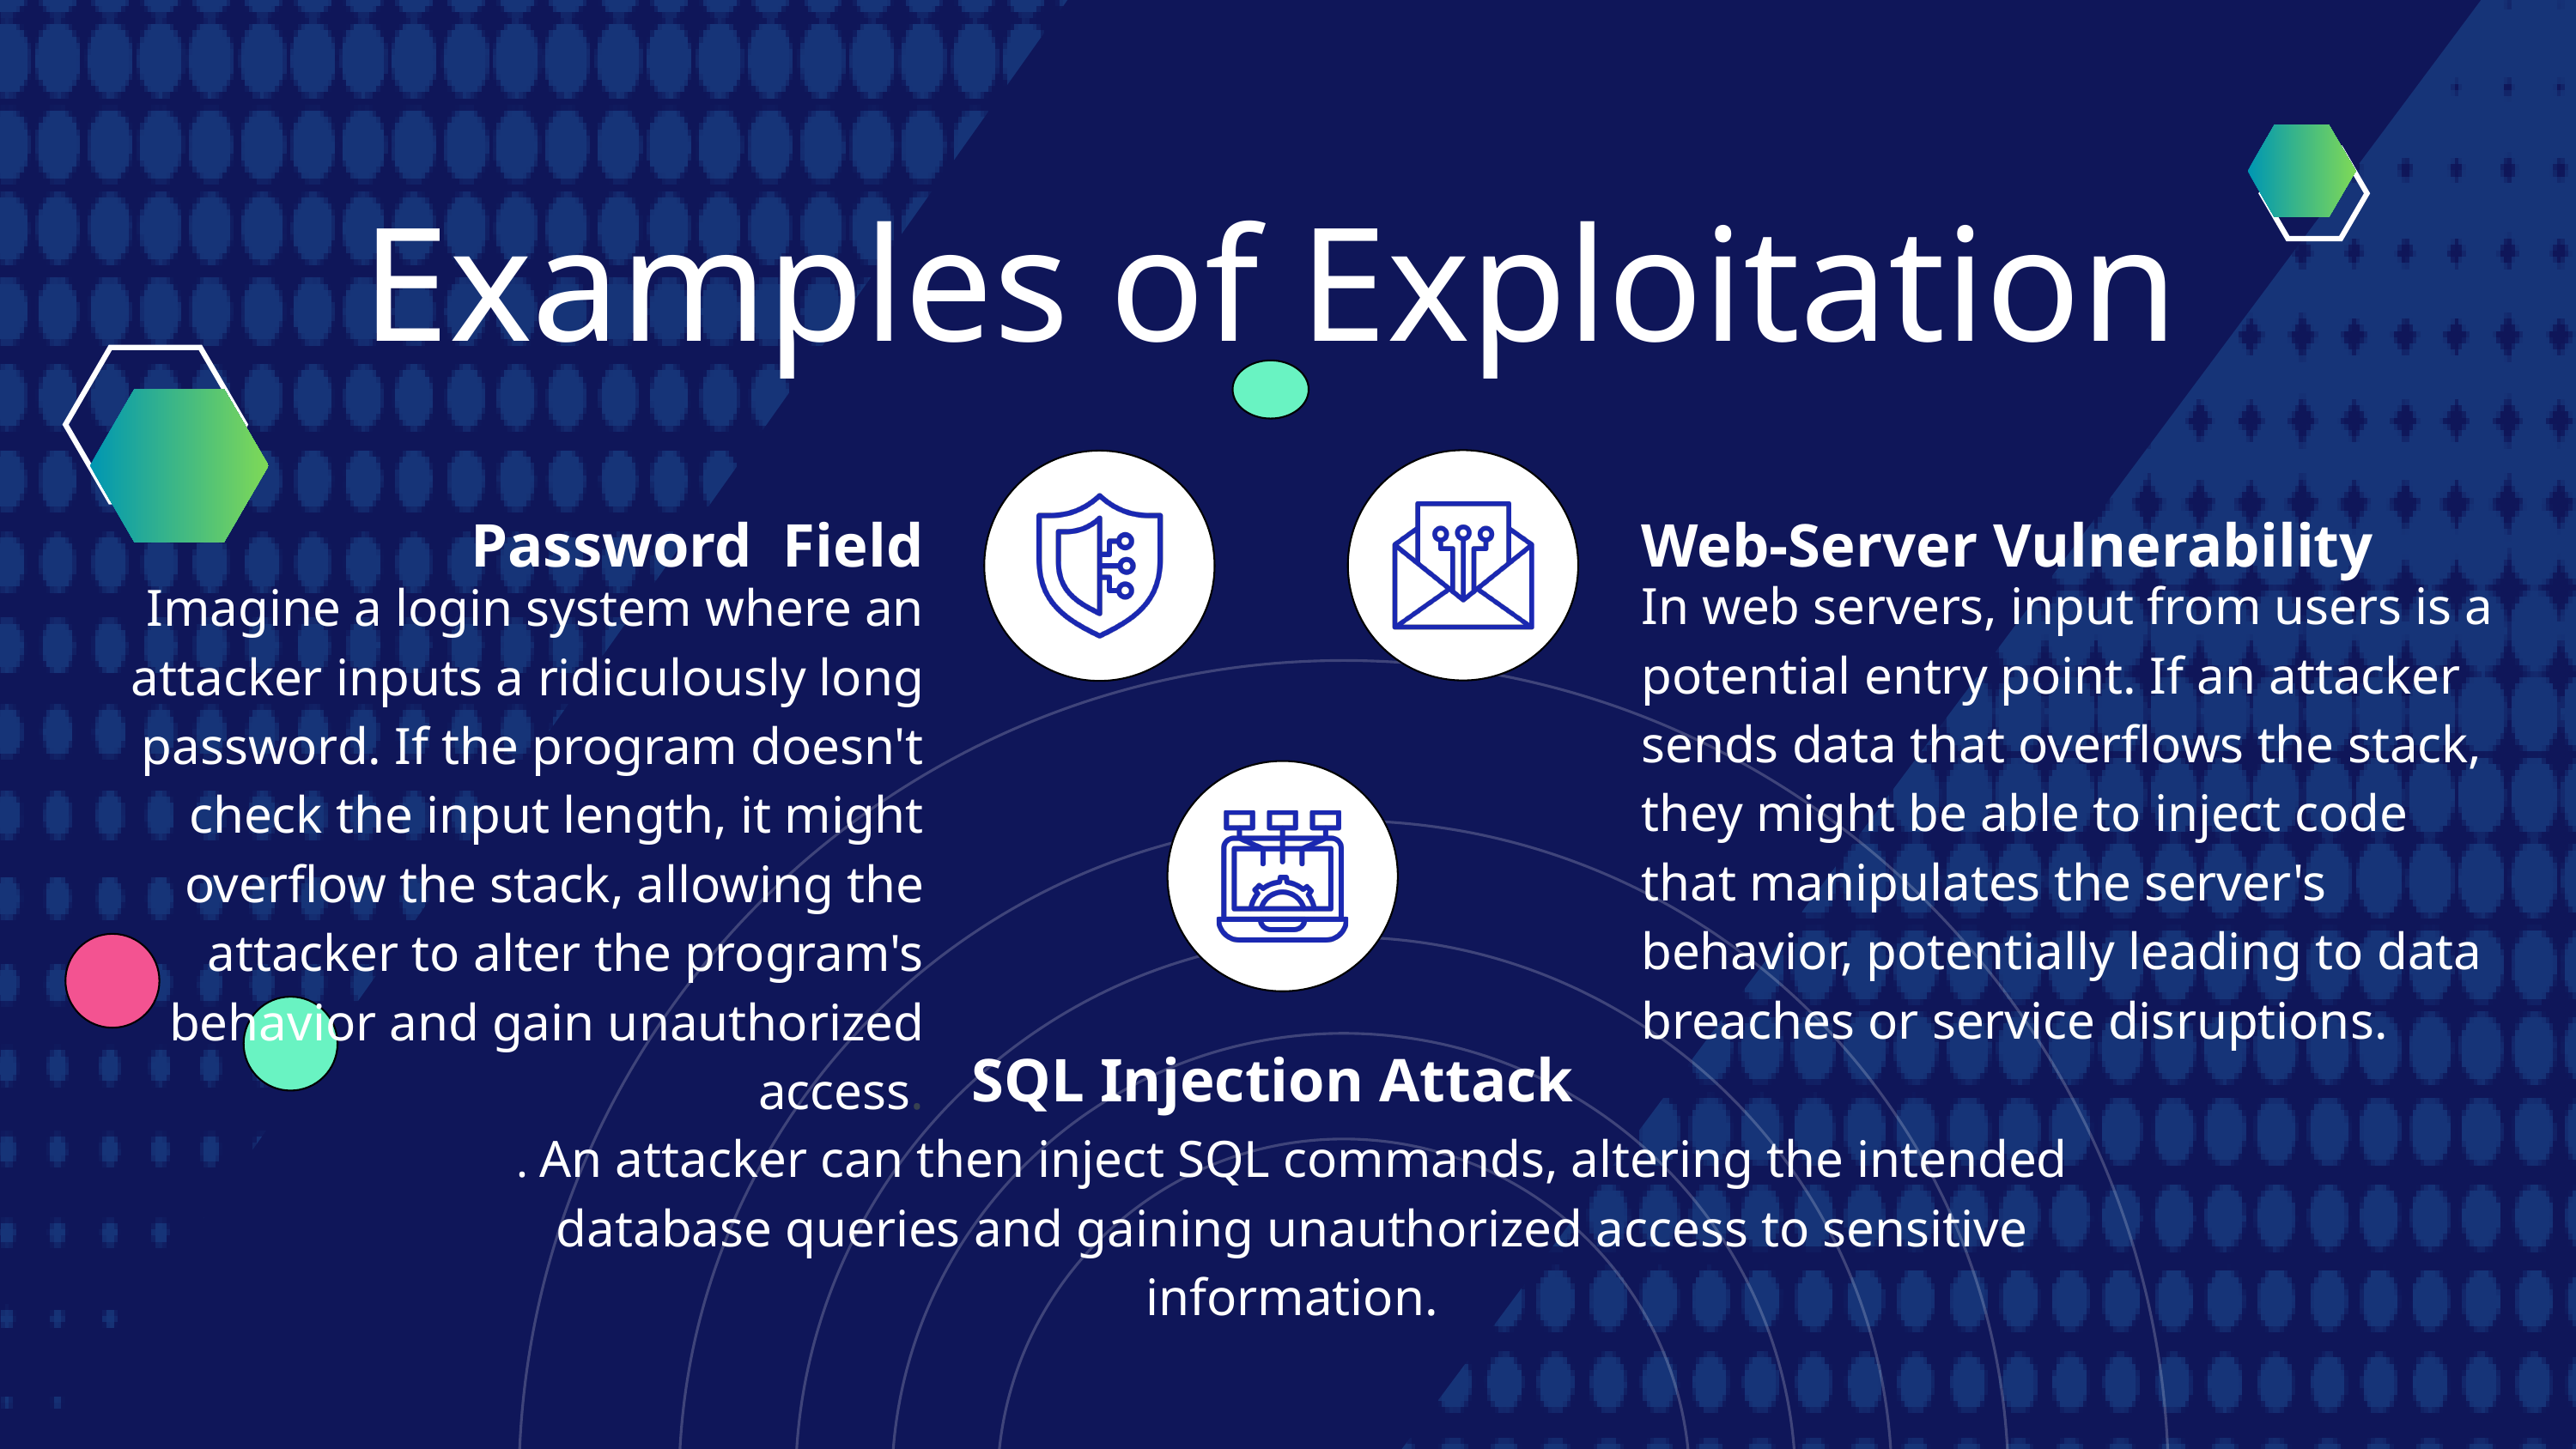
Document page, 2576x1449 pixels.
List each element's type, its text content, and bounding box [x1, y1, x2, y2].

text_box [1020, 650, 1178, 658]
text_box [1183, 487, 1215, 645]
text_box [2114, 0, 2576, 1449]
text_box [245, 1055, 337, 1091]
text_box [415, 1028, 2169, 1250]
text_box [1016, 482, 1183, 650]
text_box [1020, 450, 1178, 482]
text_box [1641, 494, 2500, 1046]
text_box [2247, 118, 2367, 239]
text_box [29, 494, 925, 1047]
text_box [1386, 488, 1540, 643]
text_box [0, 0, 1068, 1449]
text_box Examples of Exploitation [110, 146, 2432, 373]
text_box [1347, 450, 1578, 658]
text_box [928, 660, 1637, 1026]
text_box [984, 486, 1016, 646]
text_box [519, 1258, 2169, 1449]
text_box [65, 336, 270, 543]
text_box [1232, 373, 1309, 419]
